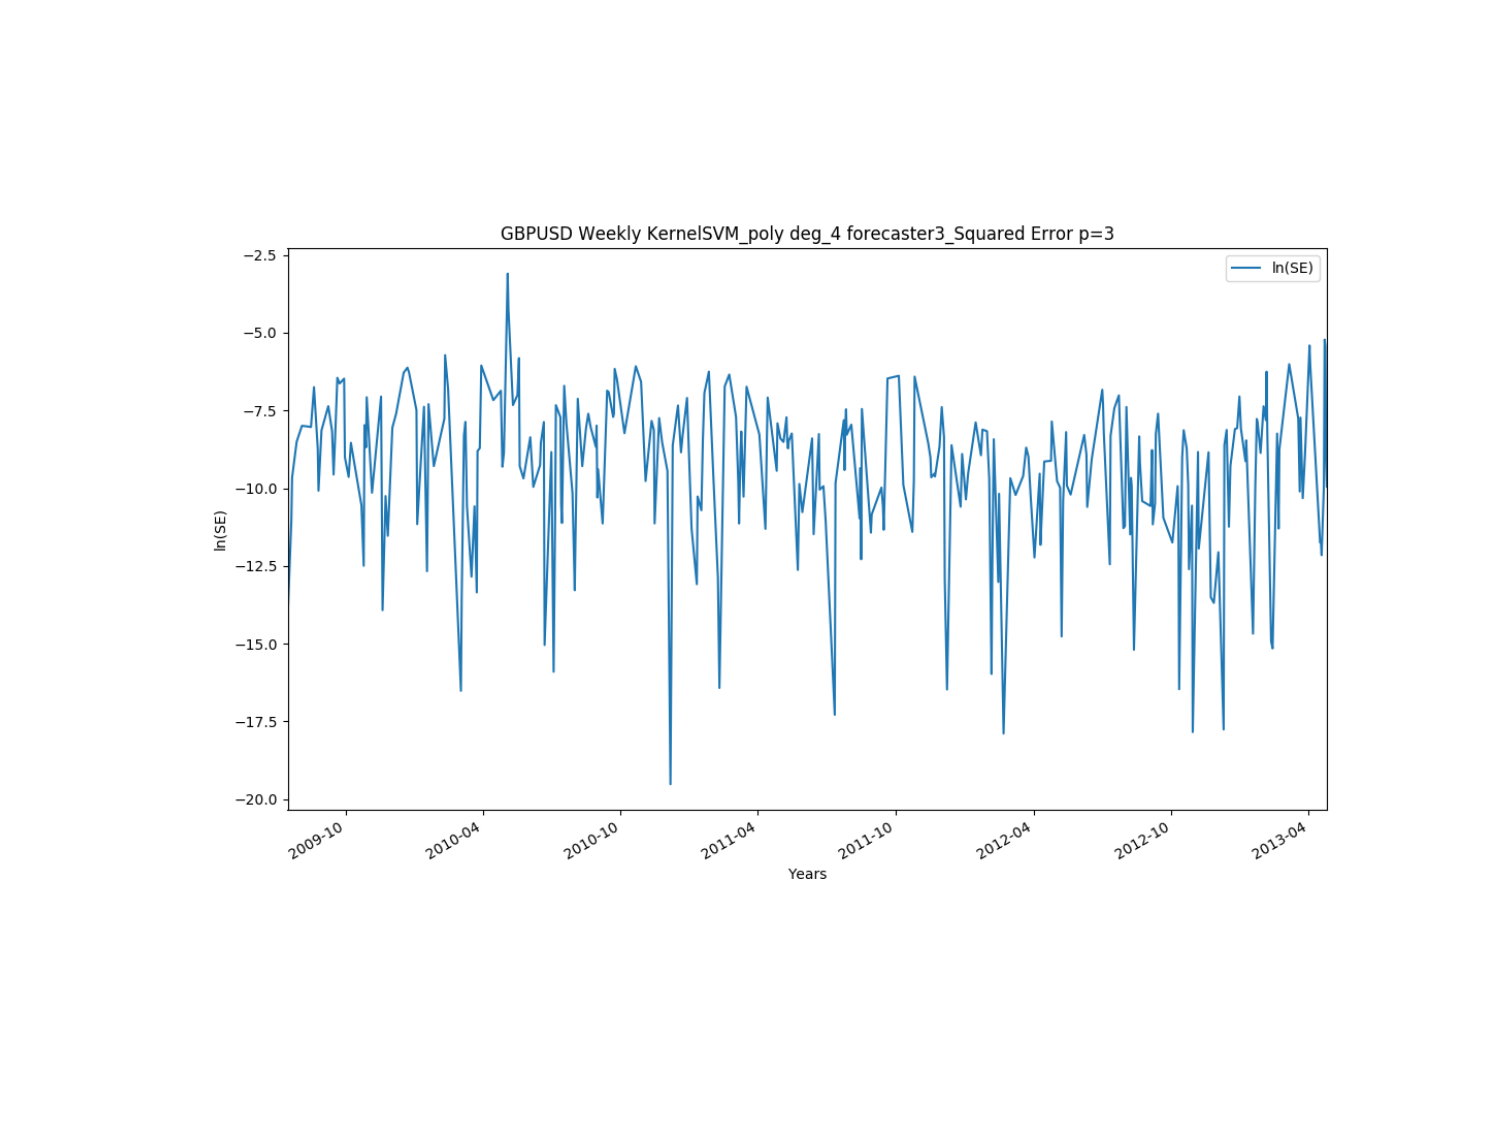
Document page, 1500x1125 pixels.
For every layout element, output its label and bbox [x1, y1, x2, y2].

picture [119, 149, 1461, 976]
